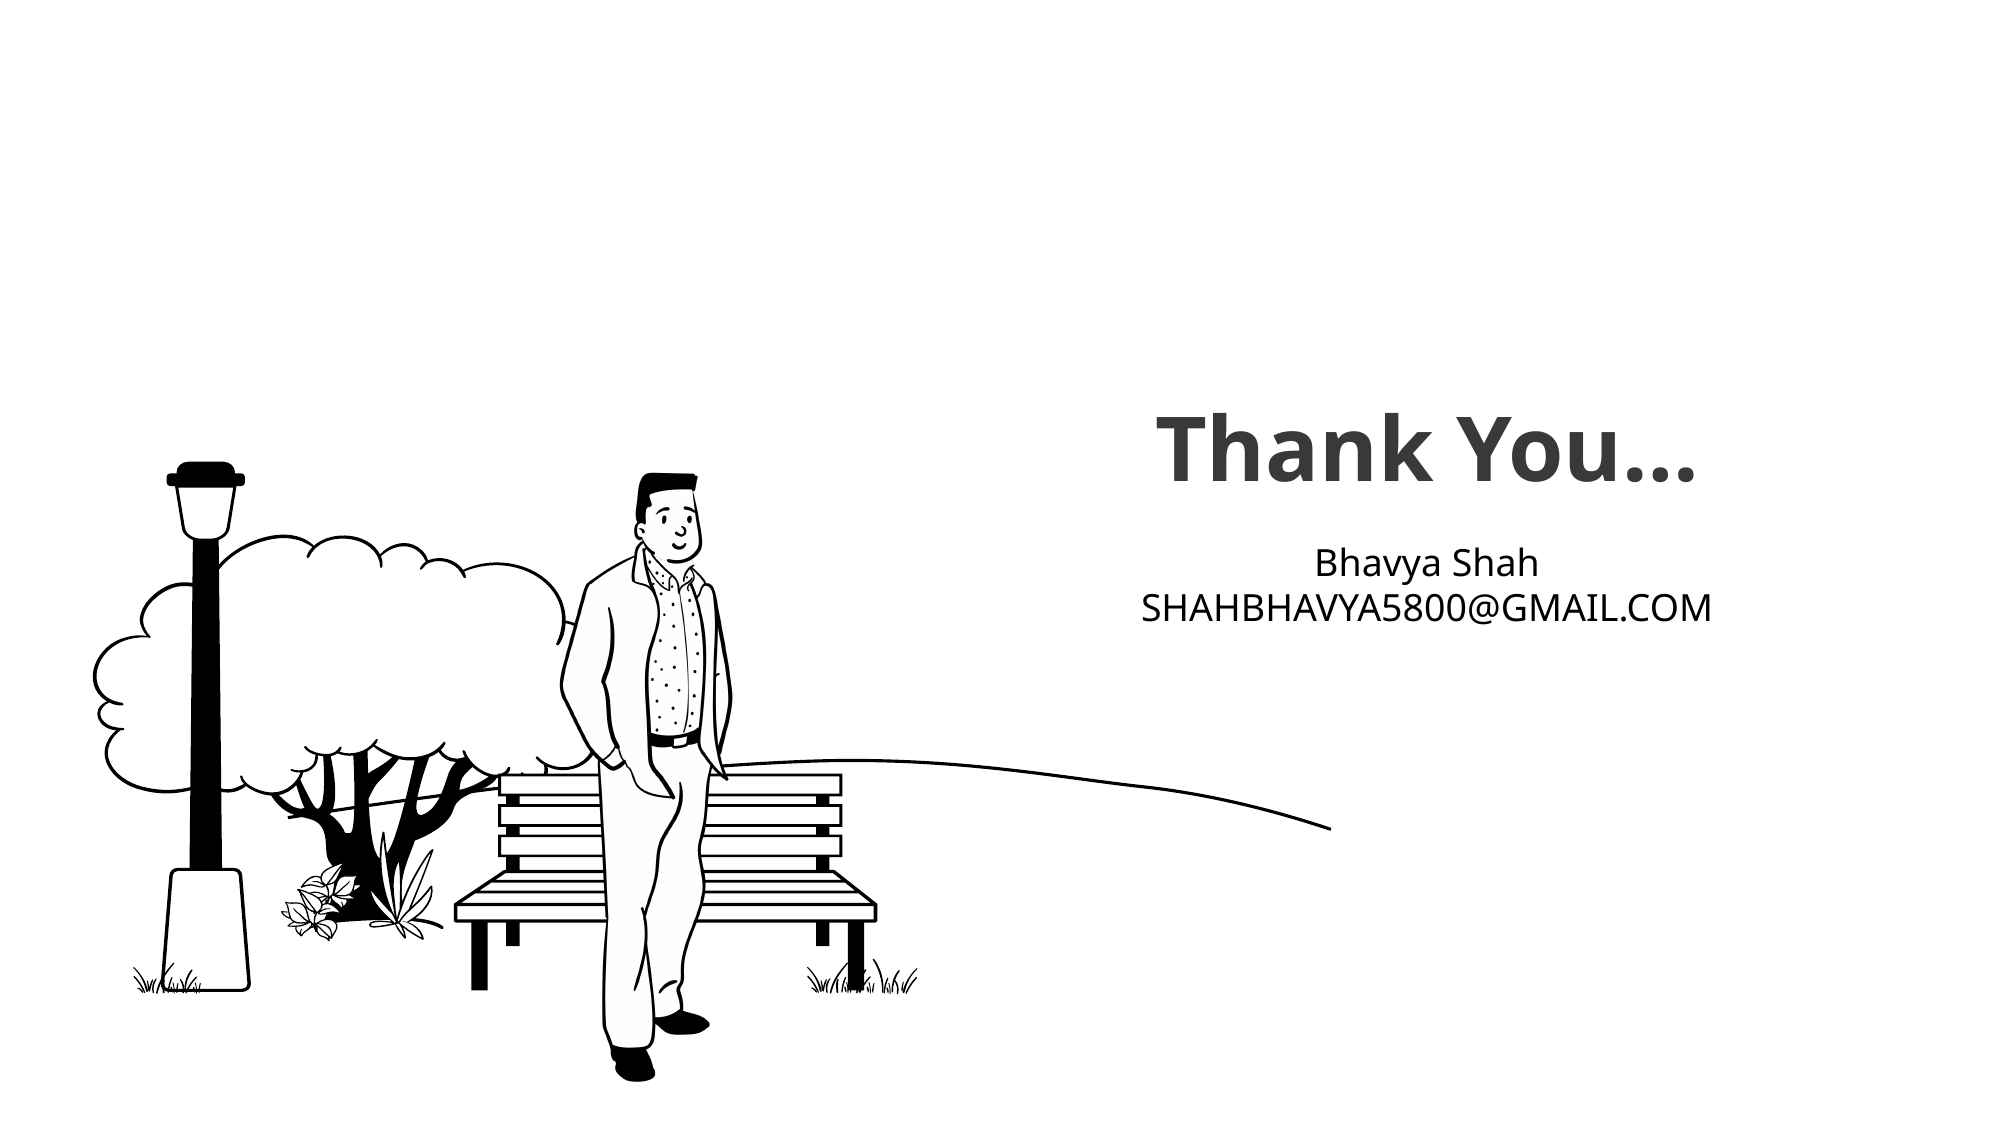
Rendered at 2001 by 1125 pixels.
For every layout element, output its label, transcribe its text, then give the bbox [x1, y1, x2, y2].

text_box Thank You… [1118, 311, 1736, 507]
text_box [553, 469, 738, 1086]
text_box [90, 461, 918, 995]
text_box [918, 761, 1332, 831]
text_box Bhavya Shah SHAHBHAVYA5800@GMAIL.COM [994, 531, 1860, 637]
